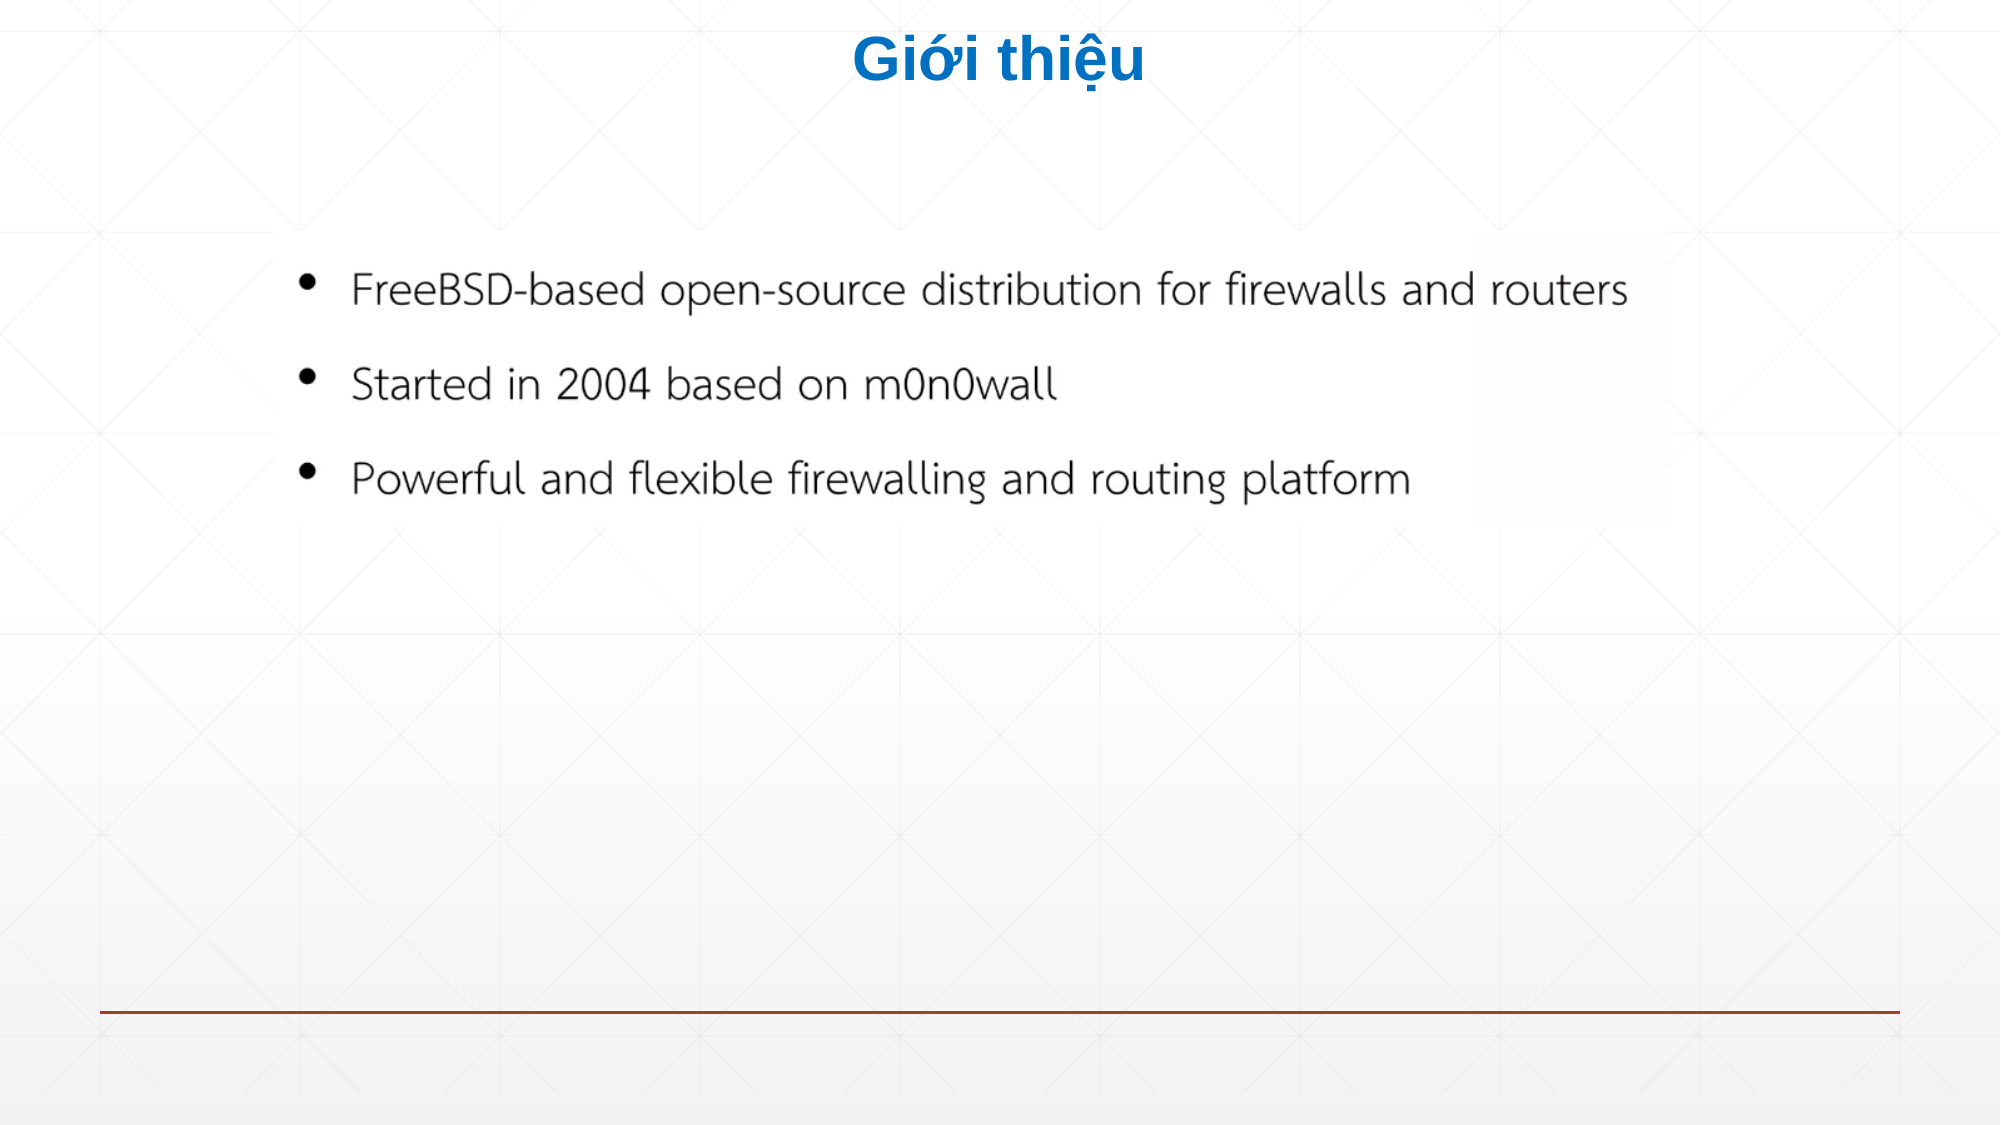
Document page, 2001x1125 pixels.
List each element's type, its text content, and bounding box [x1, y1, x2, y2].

picture [274, 231, 1667, 527]
title Giới thiệu [0, 0, 2000, 102]
